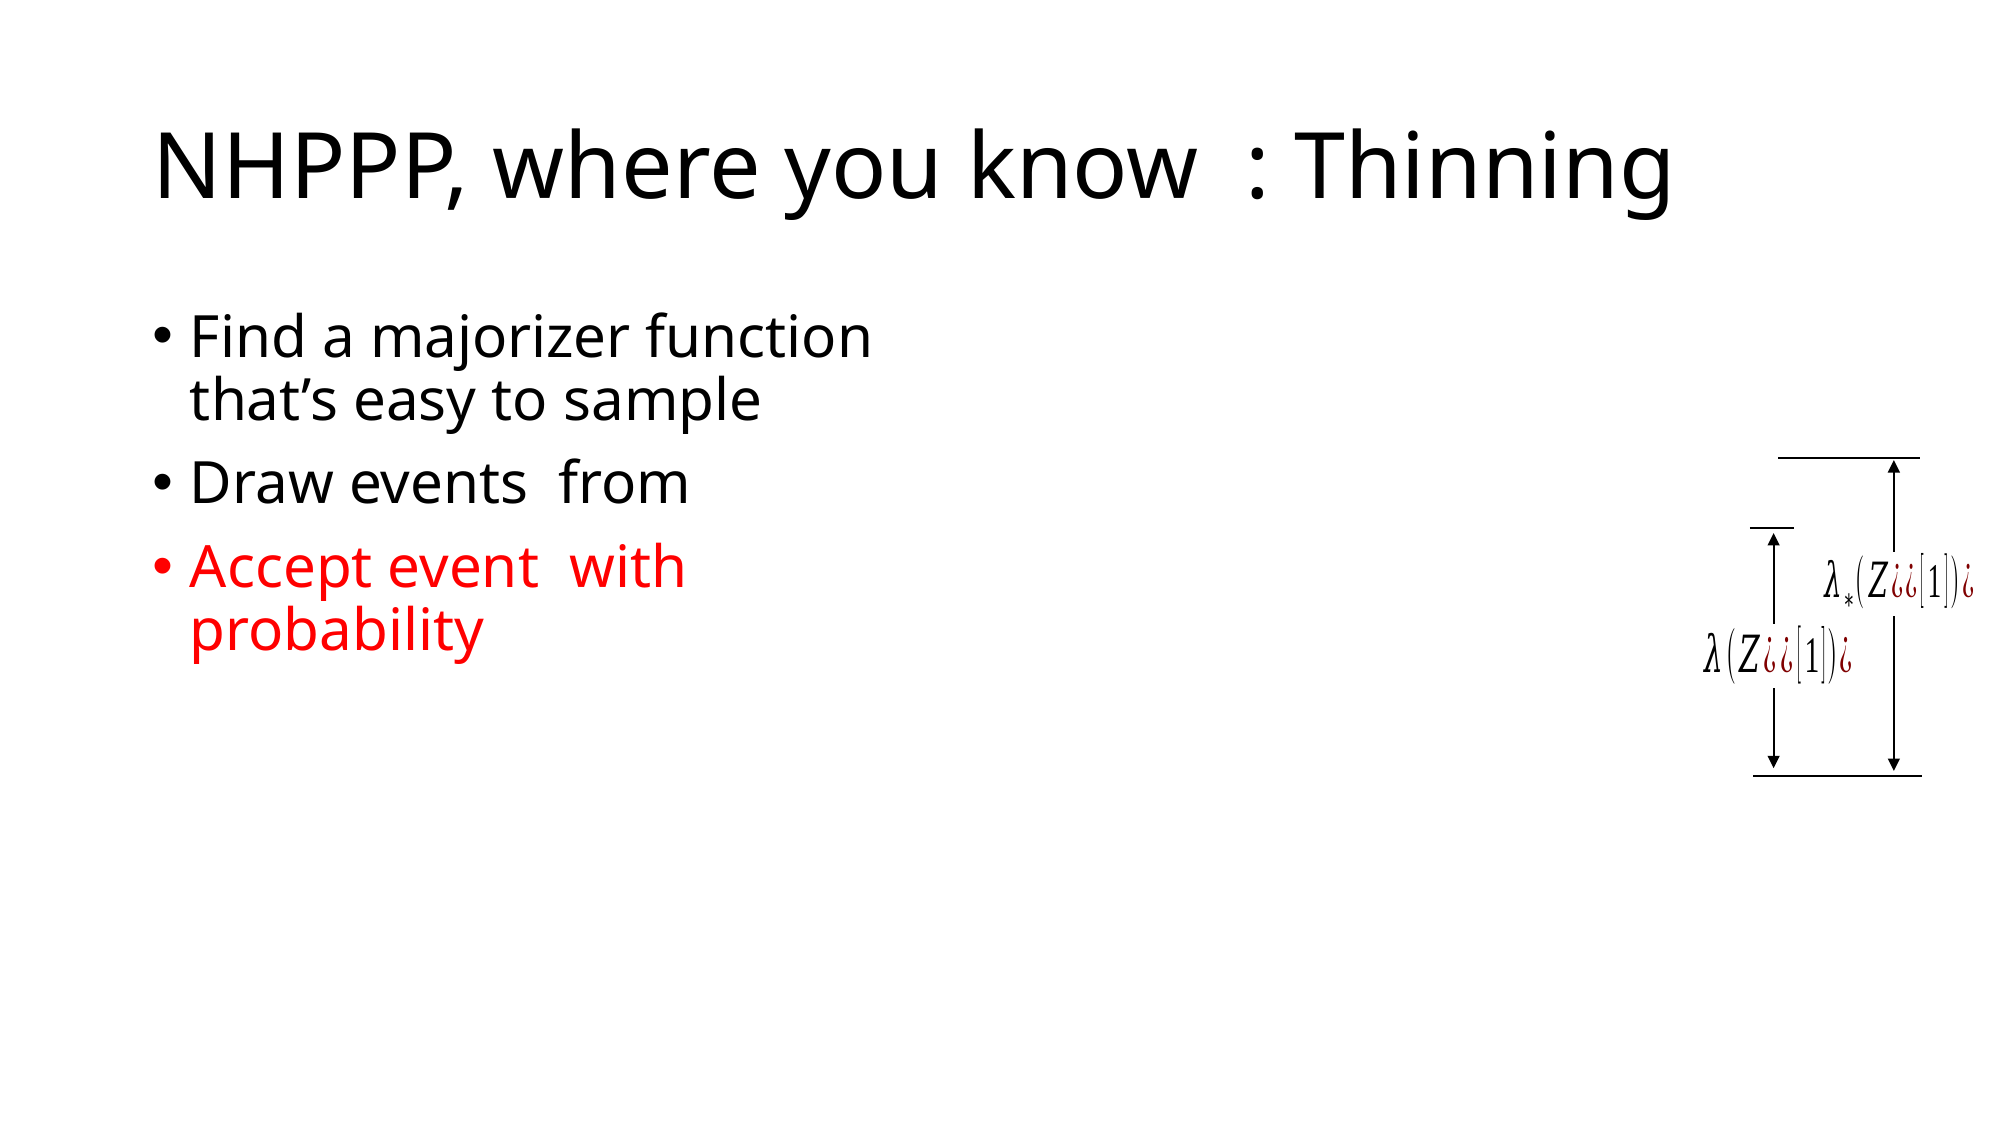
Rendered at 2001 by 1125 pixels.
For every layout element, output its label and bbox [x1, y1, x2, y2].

list [1061, 430, 1813, 882]
text_box [1701, 532, 1822, 769]
text_box [1822, 459, 1975, 772]
